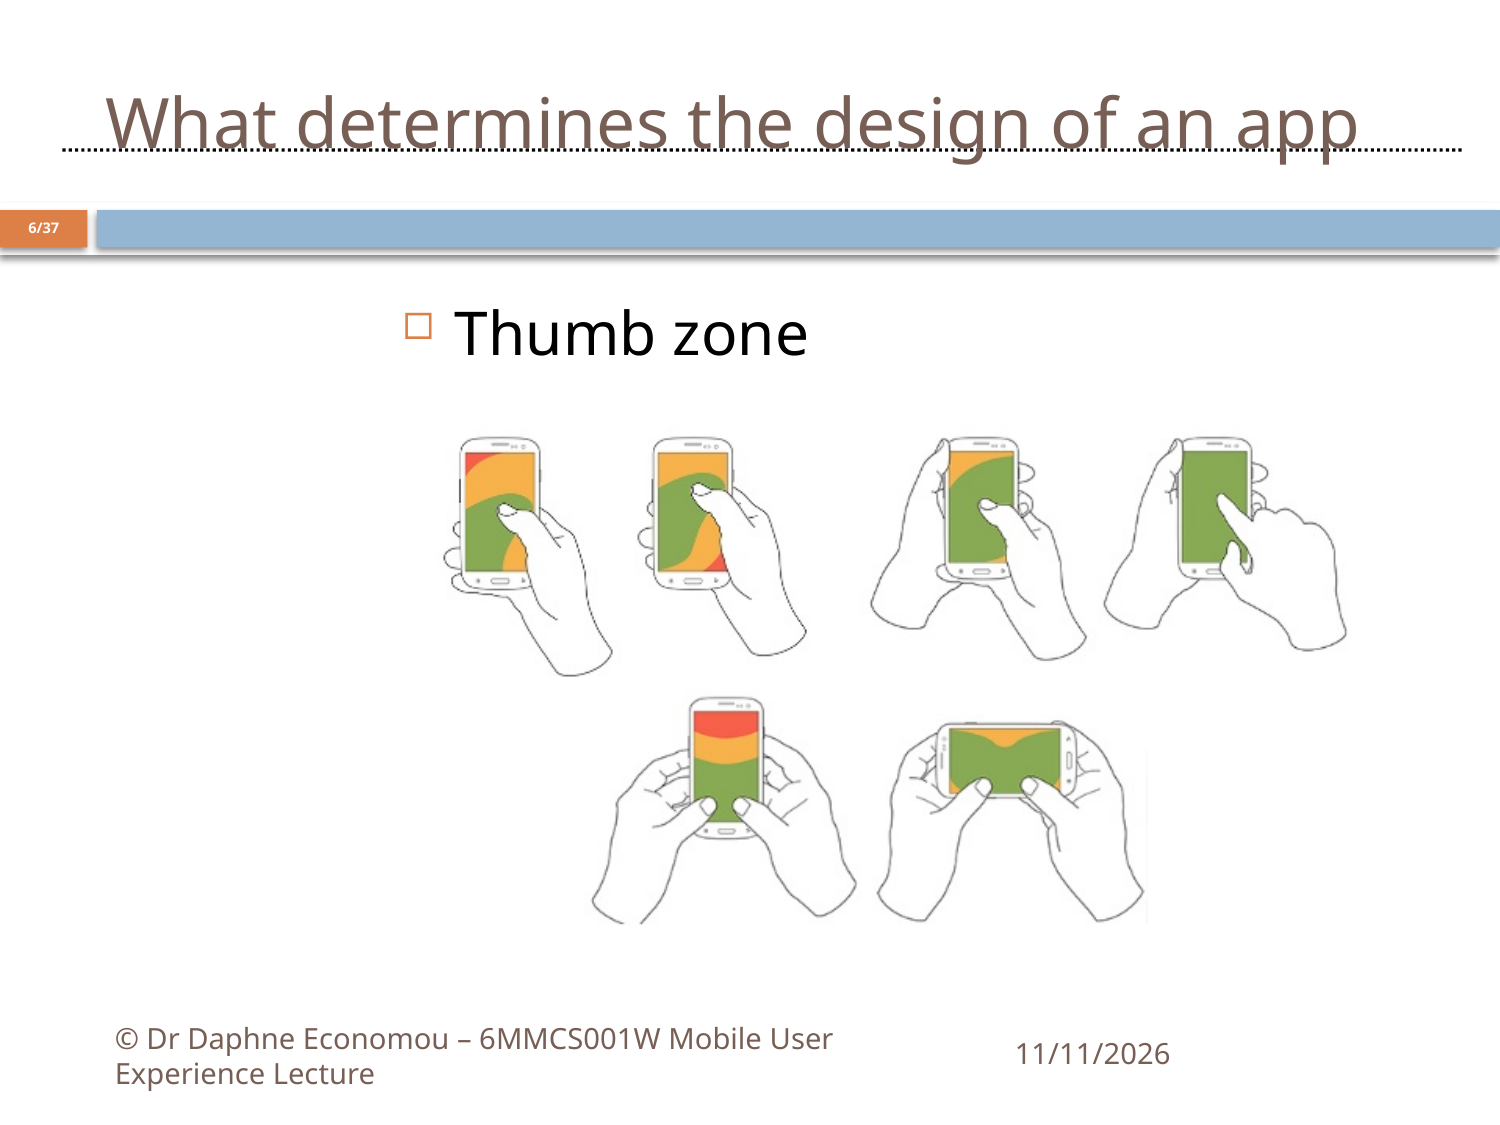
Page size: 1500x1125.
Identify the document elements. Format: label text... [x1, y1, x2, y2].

slide_number 6/37 [0, 208, 88, 249]
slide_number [999, 1025, 1438, 1085]
title What determines the design of an app [90, 49, 1472, 193]
picture [436, 412, 1356, 929]
footer © Dr Daphne Economou – 6MMCS001W Mobile User Experience Lecture [99, 1024, 990, 1085]
list Thumb zone [387, 287, 1438, 1013]
